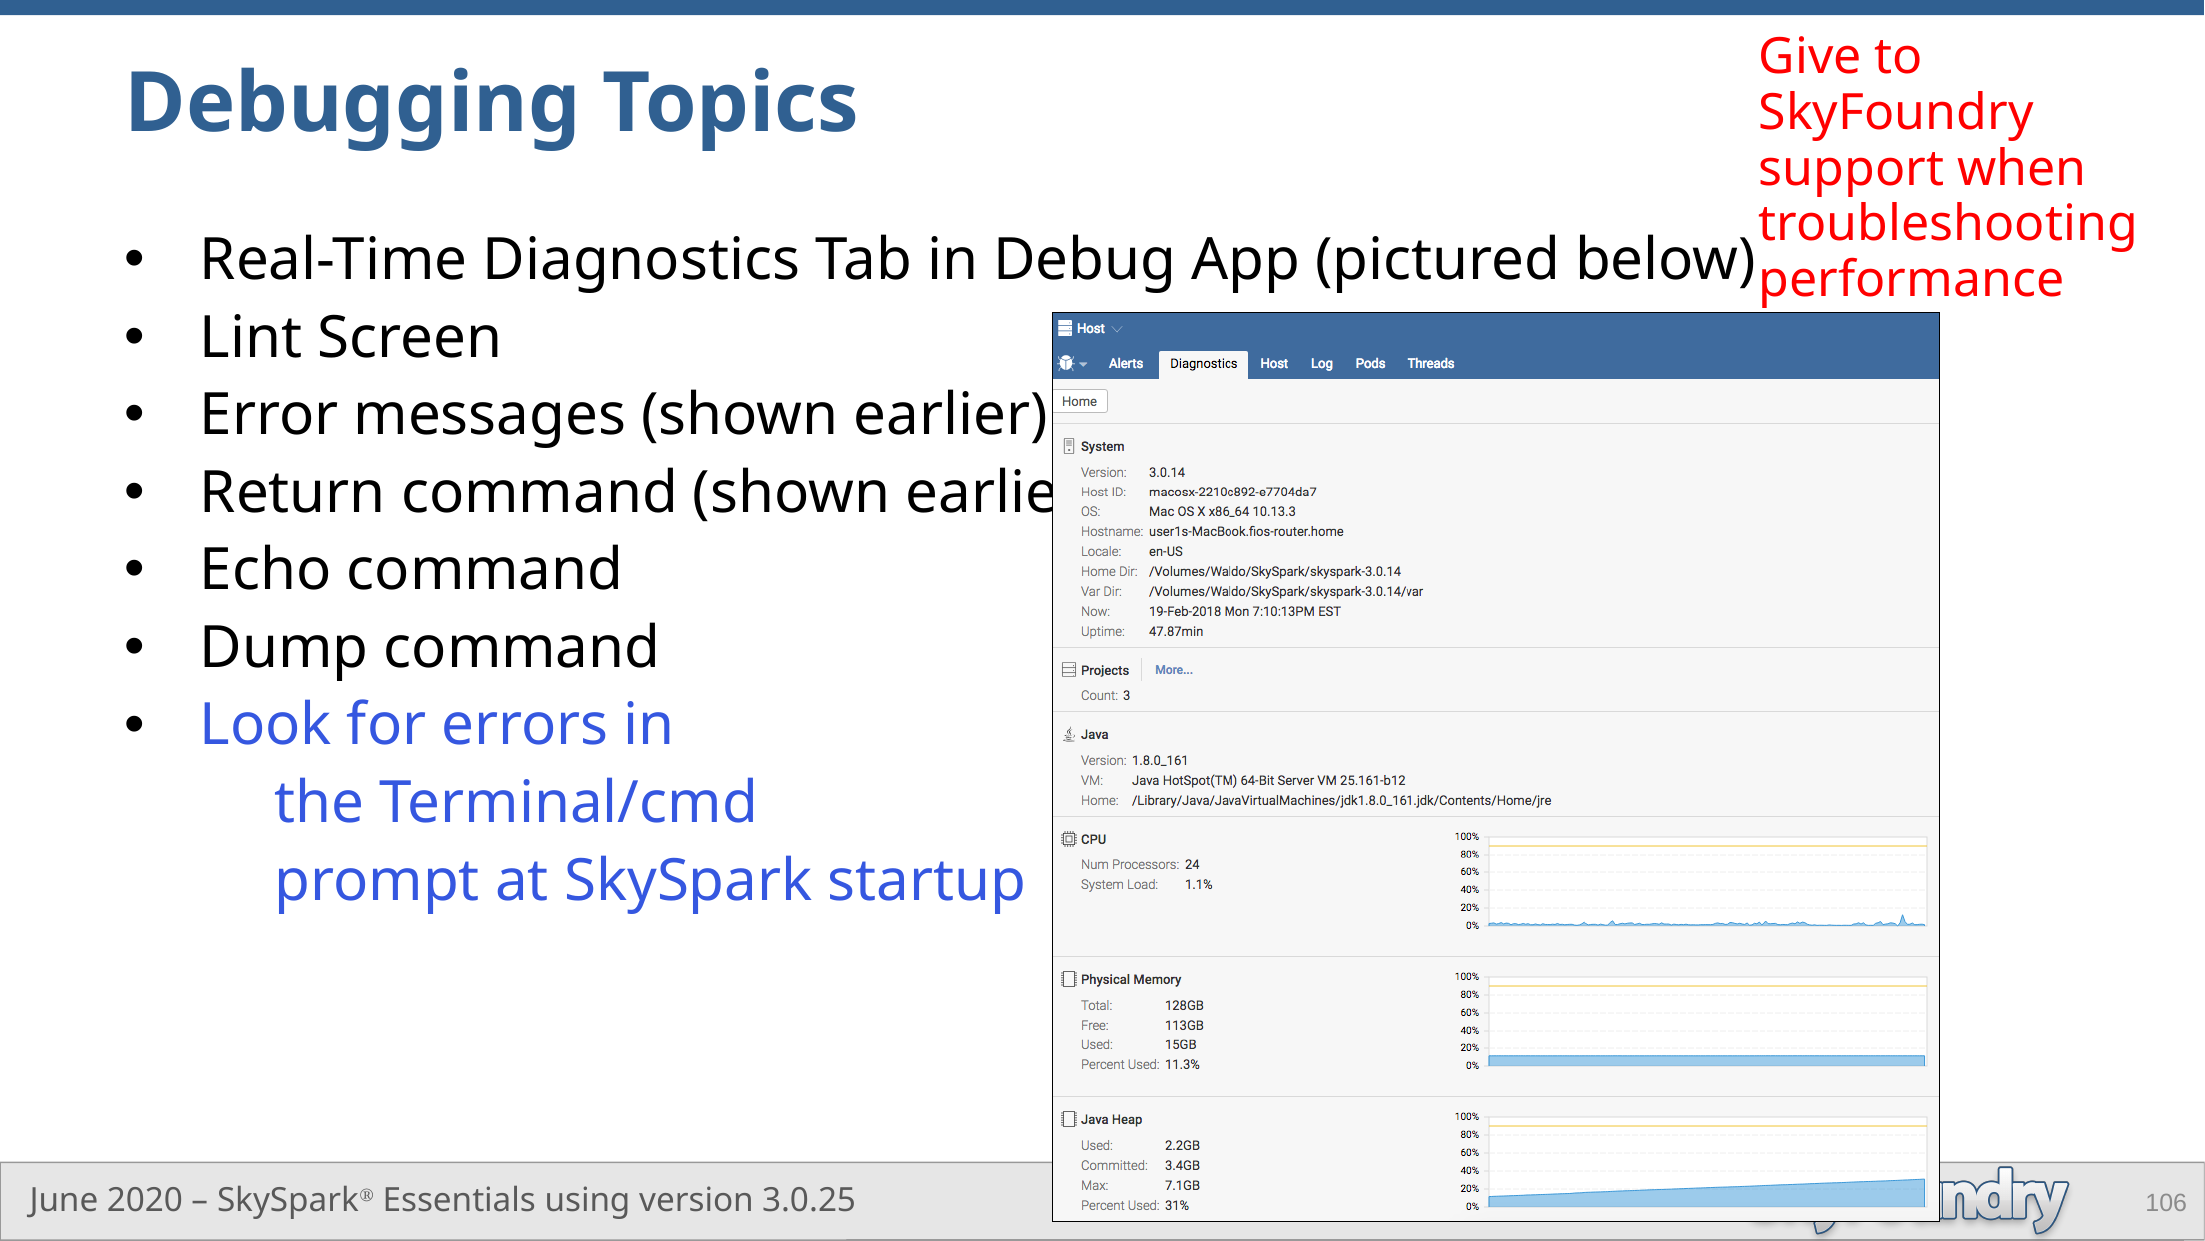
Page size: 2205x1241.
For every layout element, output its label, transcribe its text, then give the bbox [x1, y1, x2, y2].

text_box Give to SkyFoundry support when troubleshooting performance issues [1758, 24, 2202, 291]
slide_number 106 [1706, 1170, 2203, 1236]
title Debugging Topics [110, 49, 1758, 158]
list Real-Time Diagnostics Tab in Debug App (pictured below) Lint Screen Error messages (shown earlier) Return command (shown earlier) Echo command Dump command Look for errors in the Terminal/cmd prompt at SkySpark startup [110, 220, 2094, 1109]
picture [1052, 312, 2076, 1223]
picture [1739, 1236, 2076, 1241]
